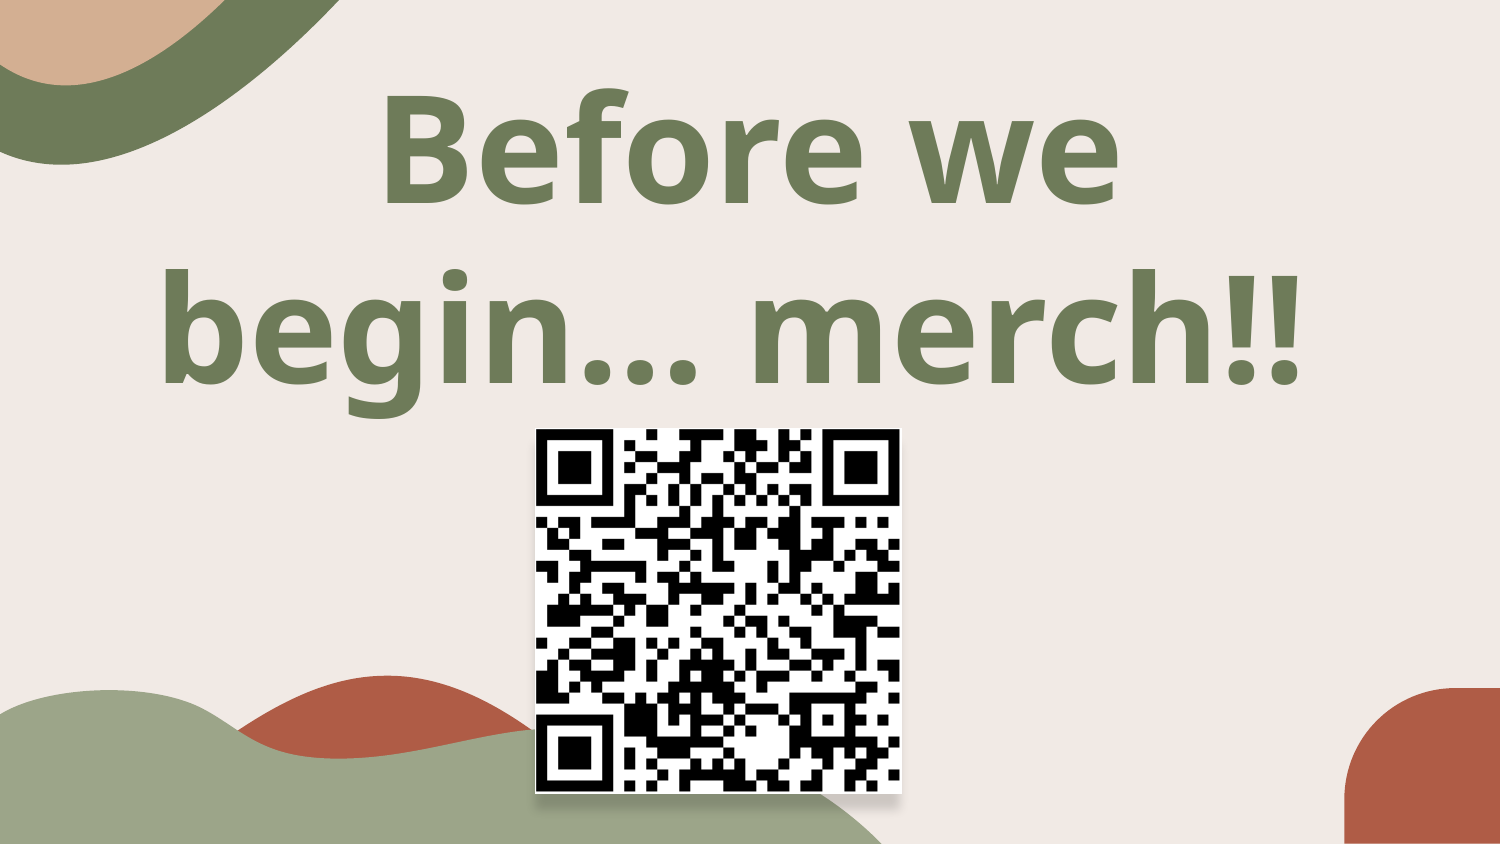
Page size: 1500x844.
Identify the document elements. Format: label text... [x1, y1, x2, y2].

picture [535, 427, 902, 794]
title Before we begin… merch!! [70, 38, 1430, 429]
